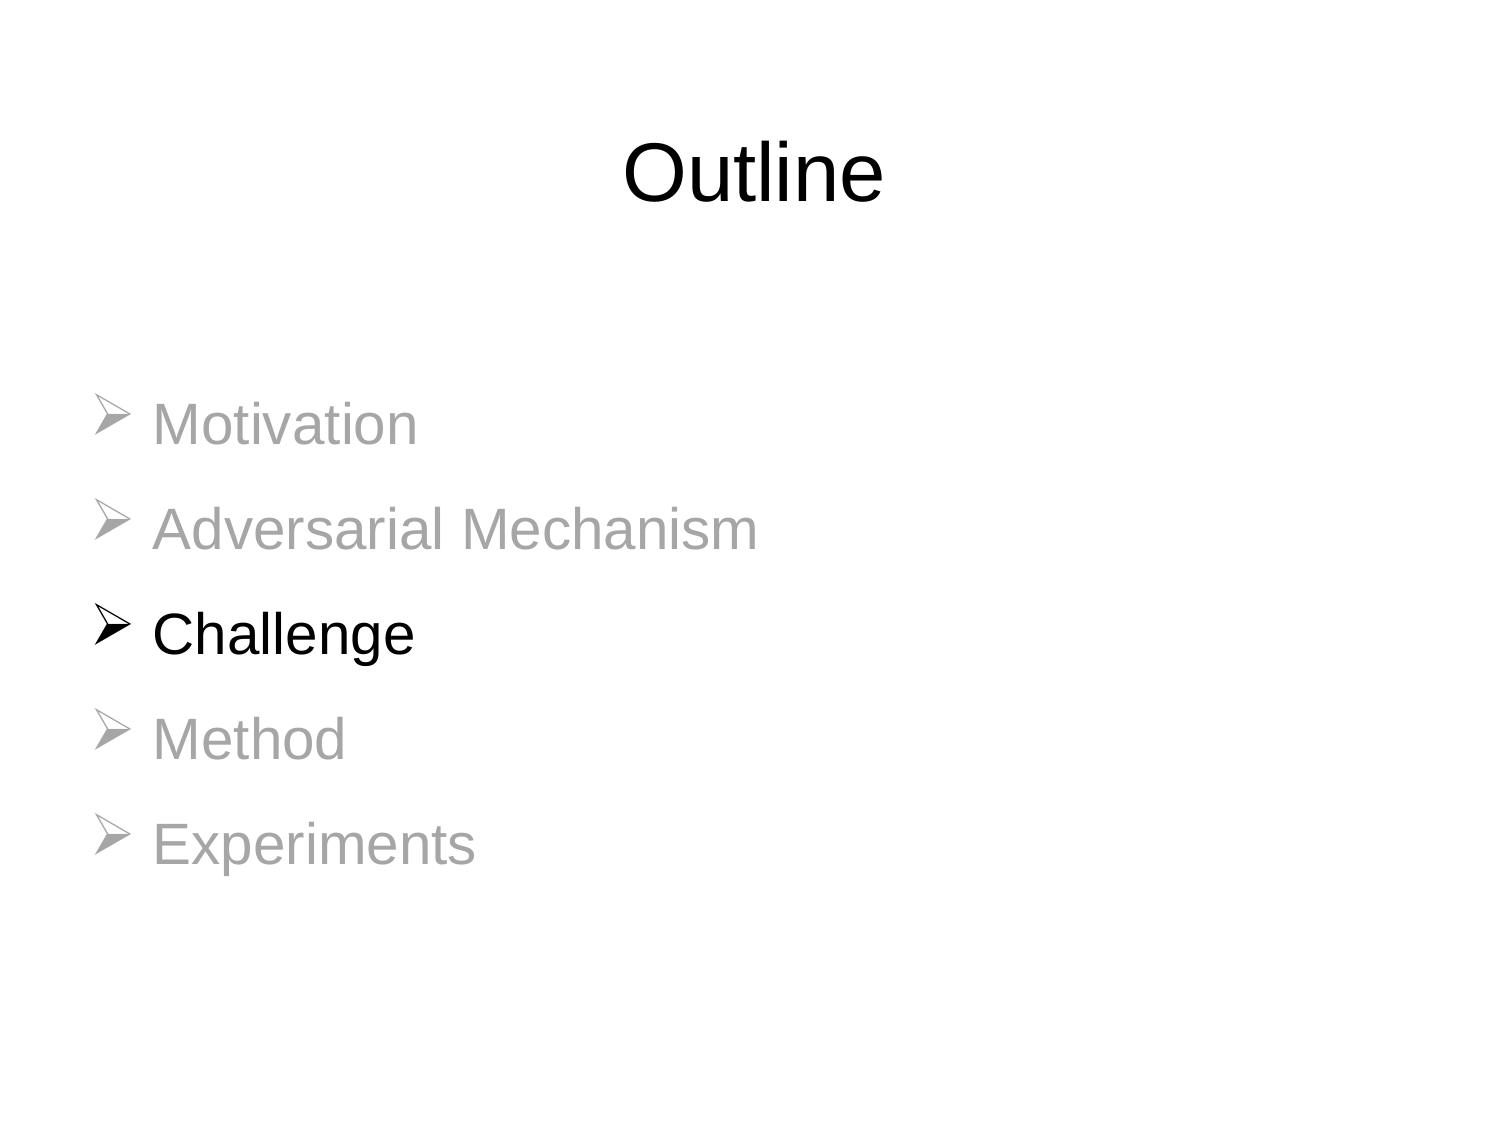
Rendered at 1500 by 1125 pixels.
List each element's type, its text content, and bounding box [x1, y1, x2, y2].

title Outline [79, 74, 1430, 262]
text_box Motivation Adversarial Mechanism Challenge Method Experiments [74, 344, 1425, 884]
